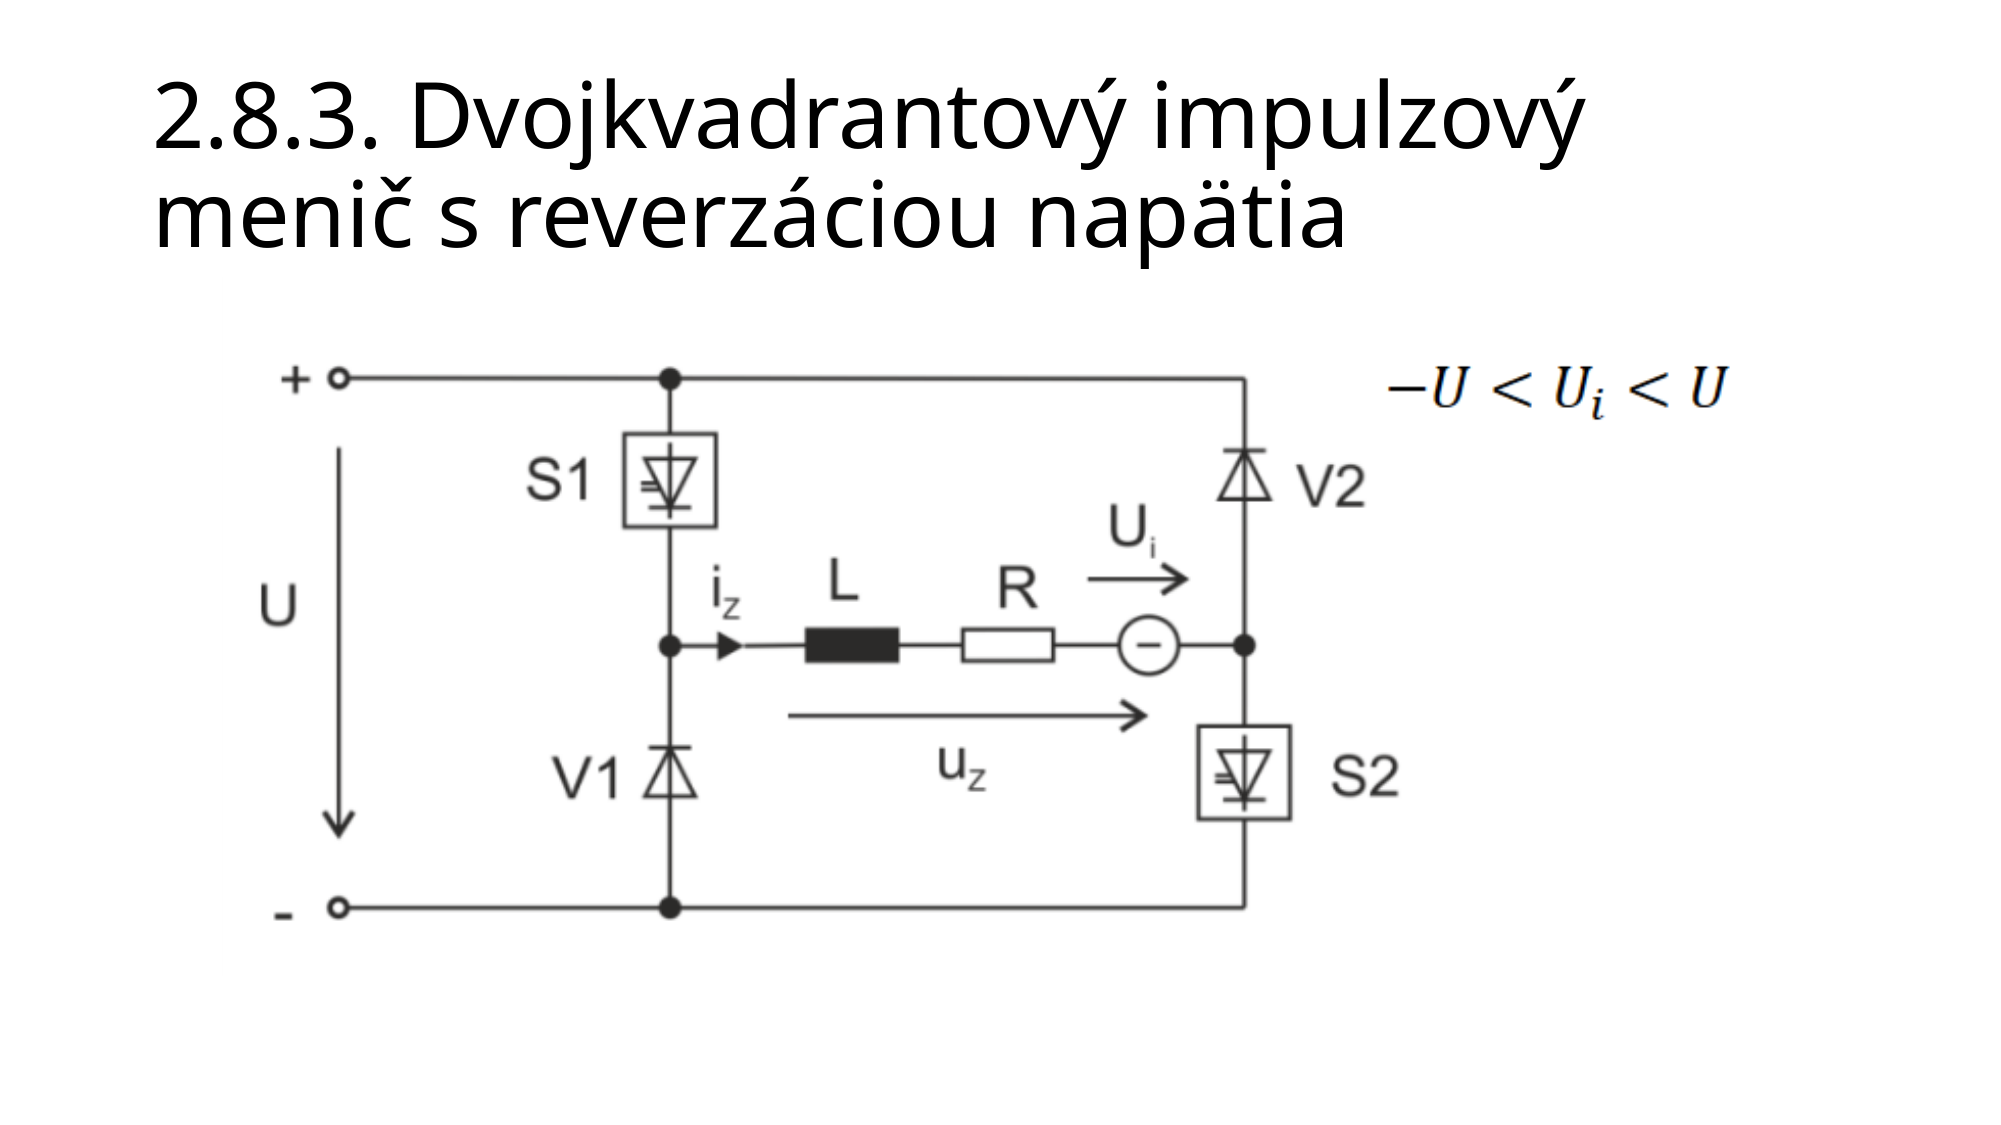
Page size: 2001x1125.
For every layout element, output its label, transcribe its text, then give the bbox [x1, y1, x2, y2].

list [221, 277, 1779, 976]
title 2.8.3. Dvojkvadrantový impulzový menič s reverzáciou napätia [137, 59, 1863, 278]
